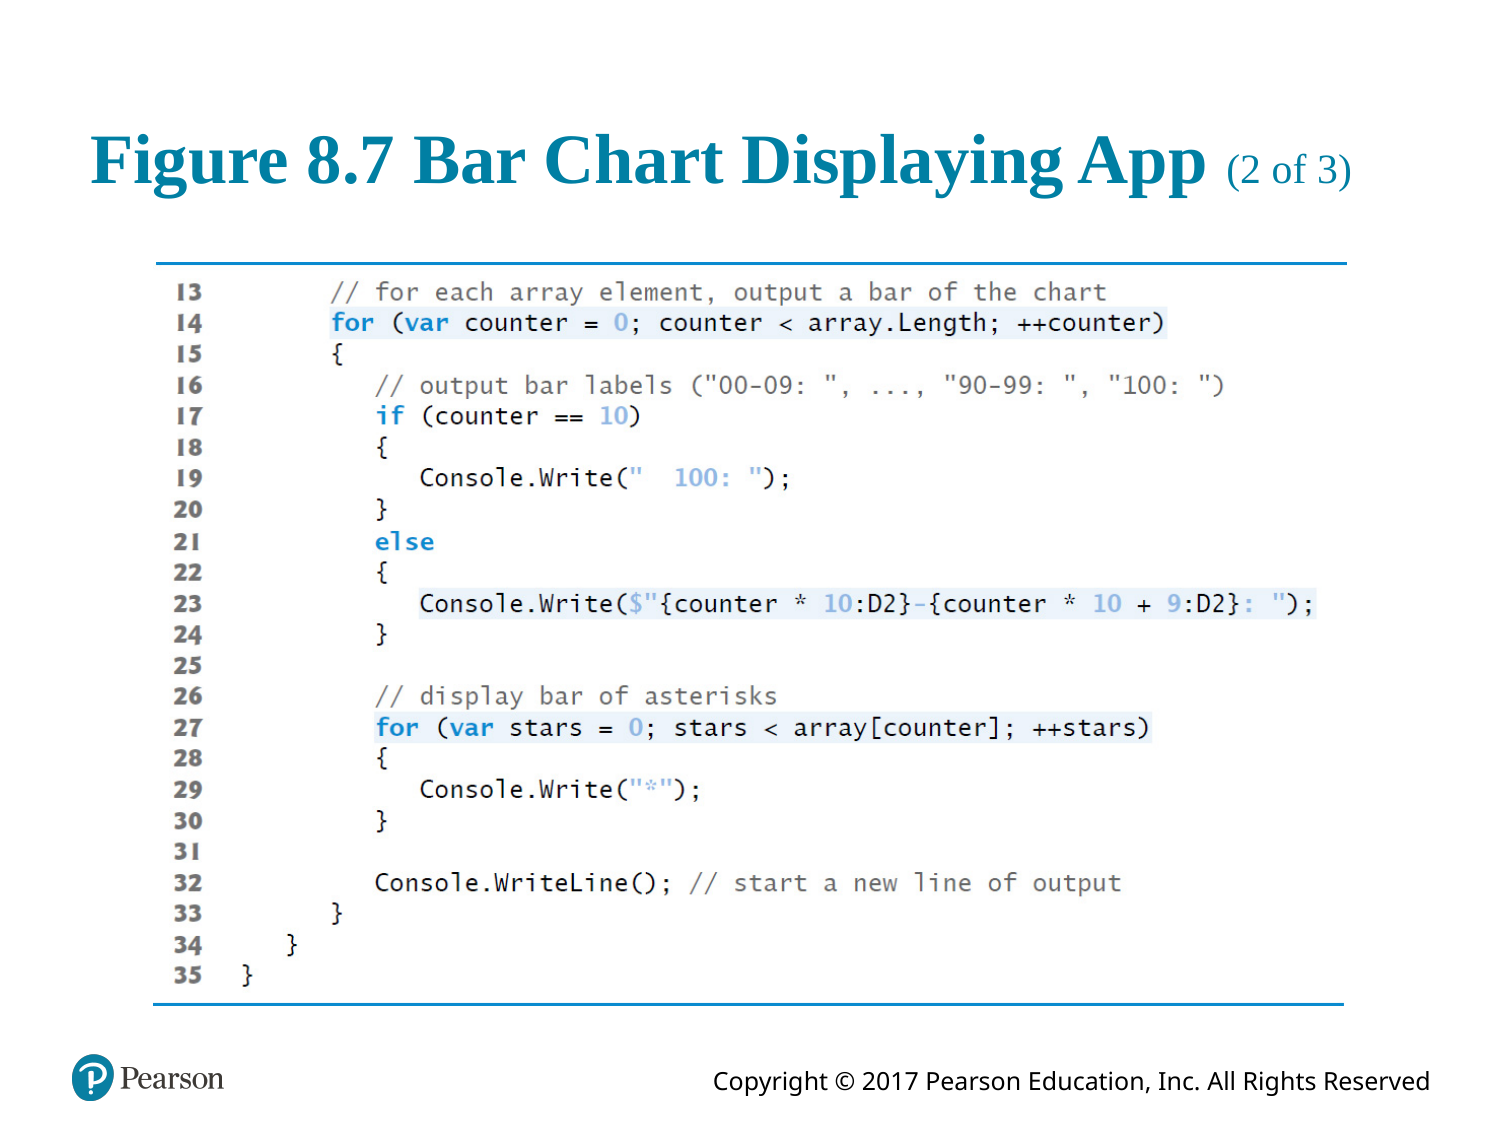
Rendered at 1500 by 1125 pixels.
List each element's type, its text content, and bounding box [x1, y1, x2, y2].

picture [72, 1087, 83, 1101]
picture [72, 1054, 88, 1070]
picture [80, 1063, 106, 1088]
title Figure 8.7 Bar Chart Displaying App (2 of 3) [75, 37, 1425, 213]
picture [153, 262, 1347, 1006]
picture [98, 1054, 224, 1101]
